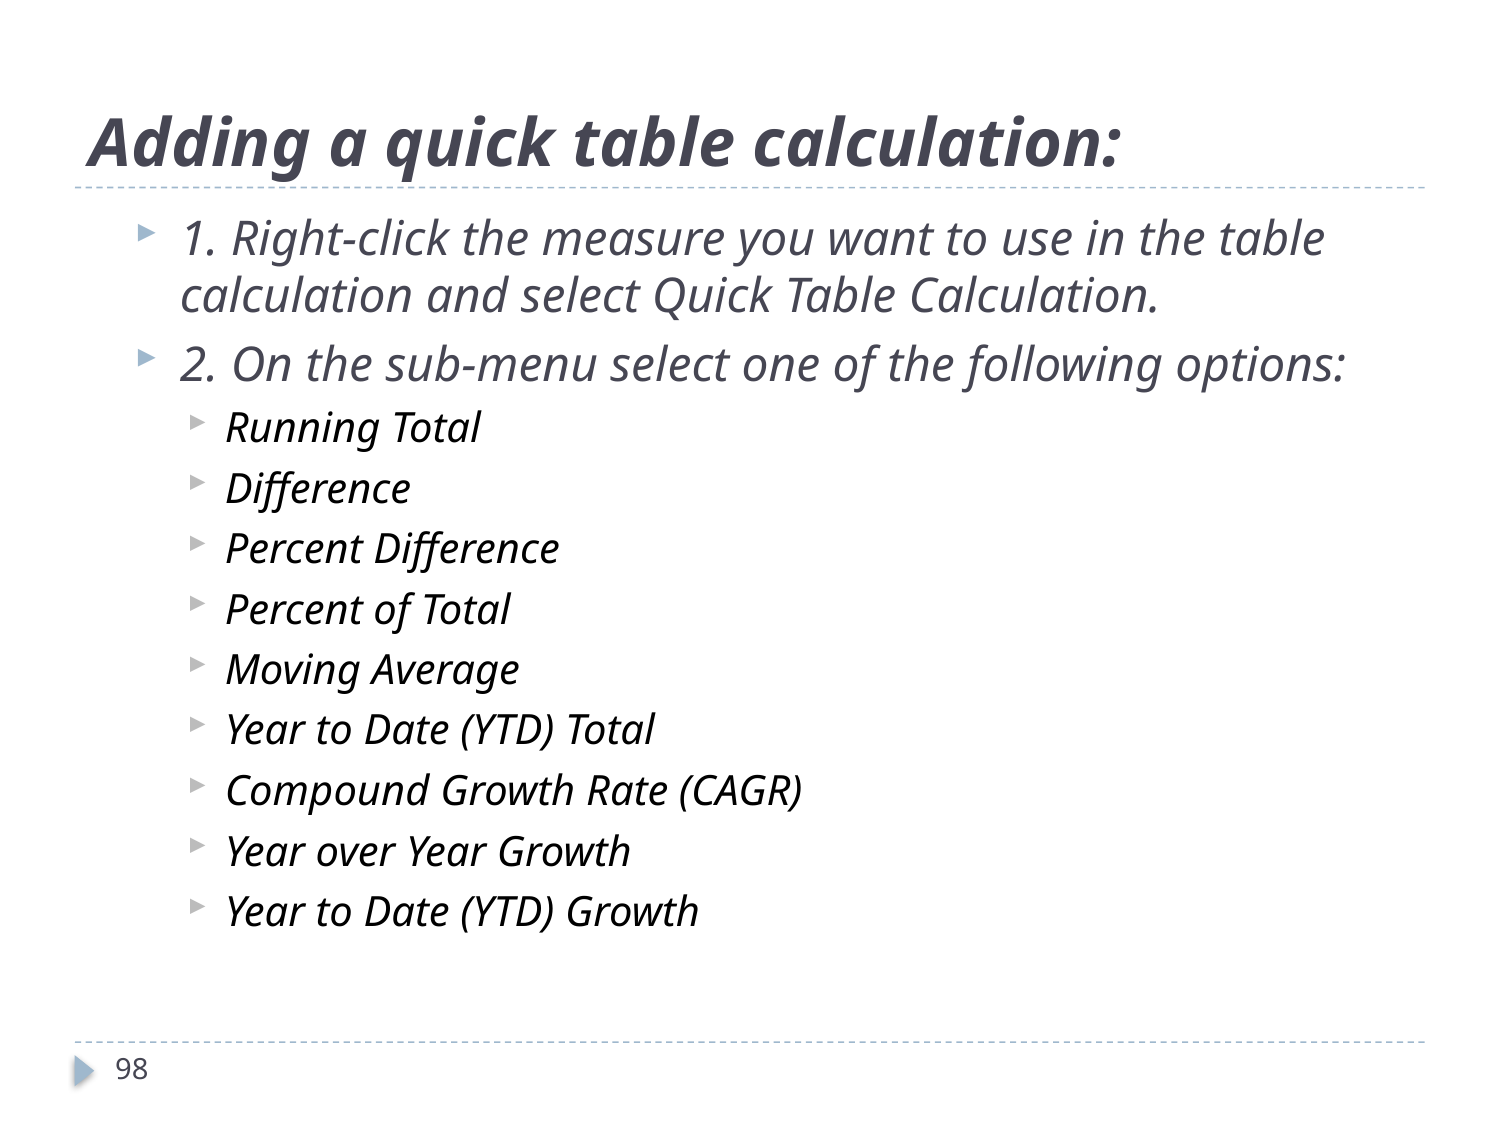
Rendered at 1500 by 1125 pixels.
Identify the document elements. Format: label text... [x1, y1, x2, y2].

title Adding a quick table calculation: [75, 24, 1425, 188]
slide_number 98 [100, 1042, 426, 1103]
list 1. Right-click the measure you want to use in the table calculation and select Quick Table Calculation. 2. On the sub-menu select one of the following options: Running Total Difference Percent Difference Percent of Total Moving Average Year to Date (YTD) Total Compound Growth Rate (CAGR) Year over Year Growth Year to Date (YTD) Growth [75, 200, 1425, 1038]
